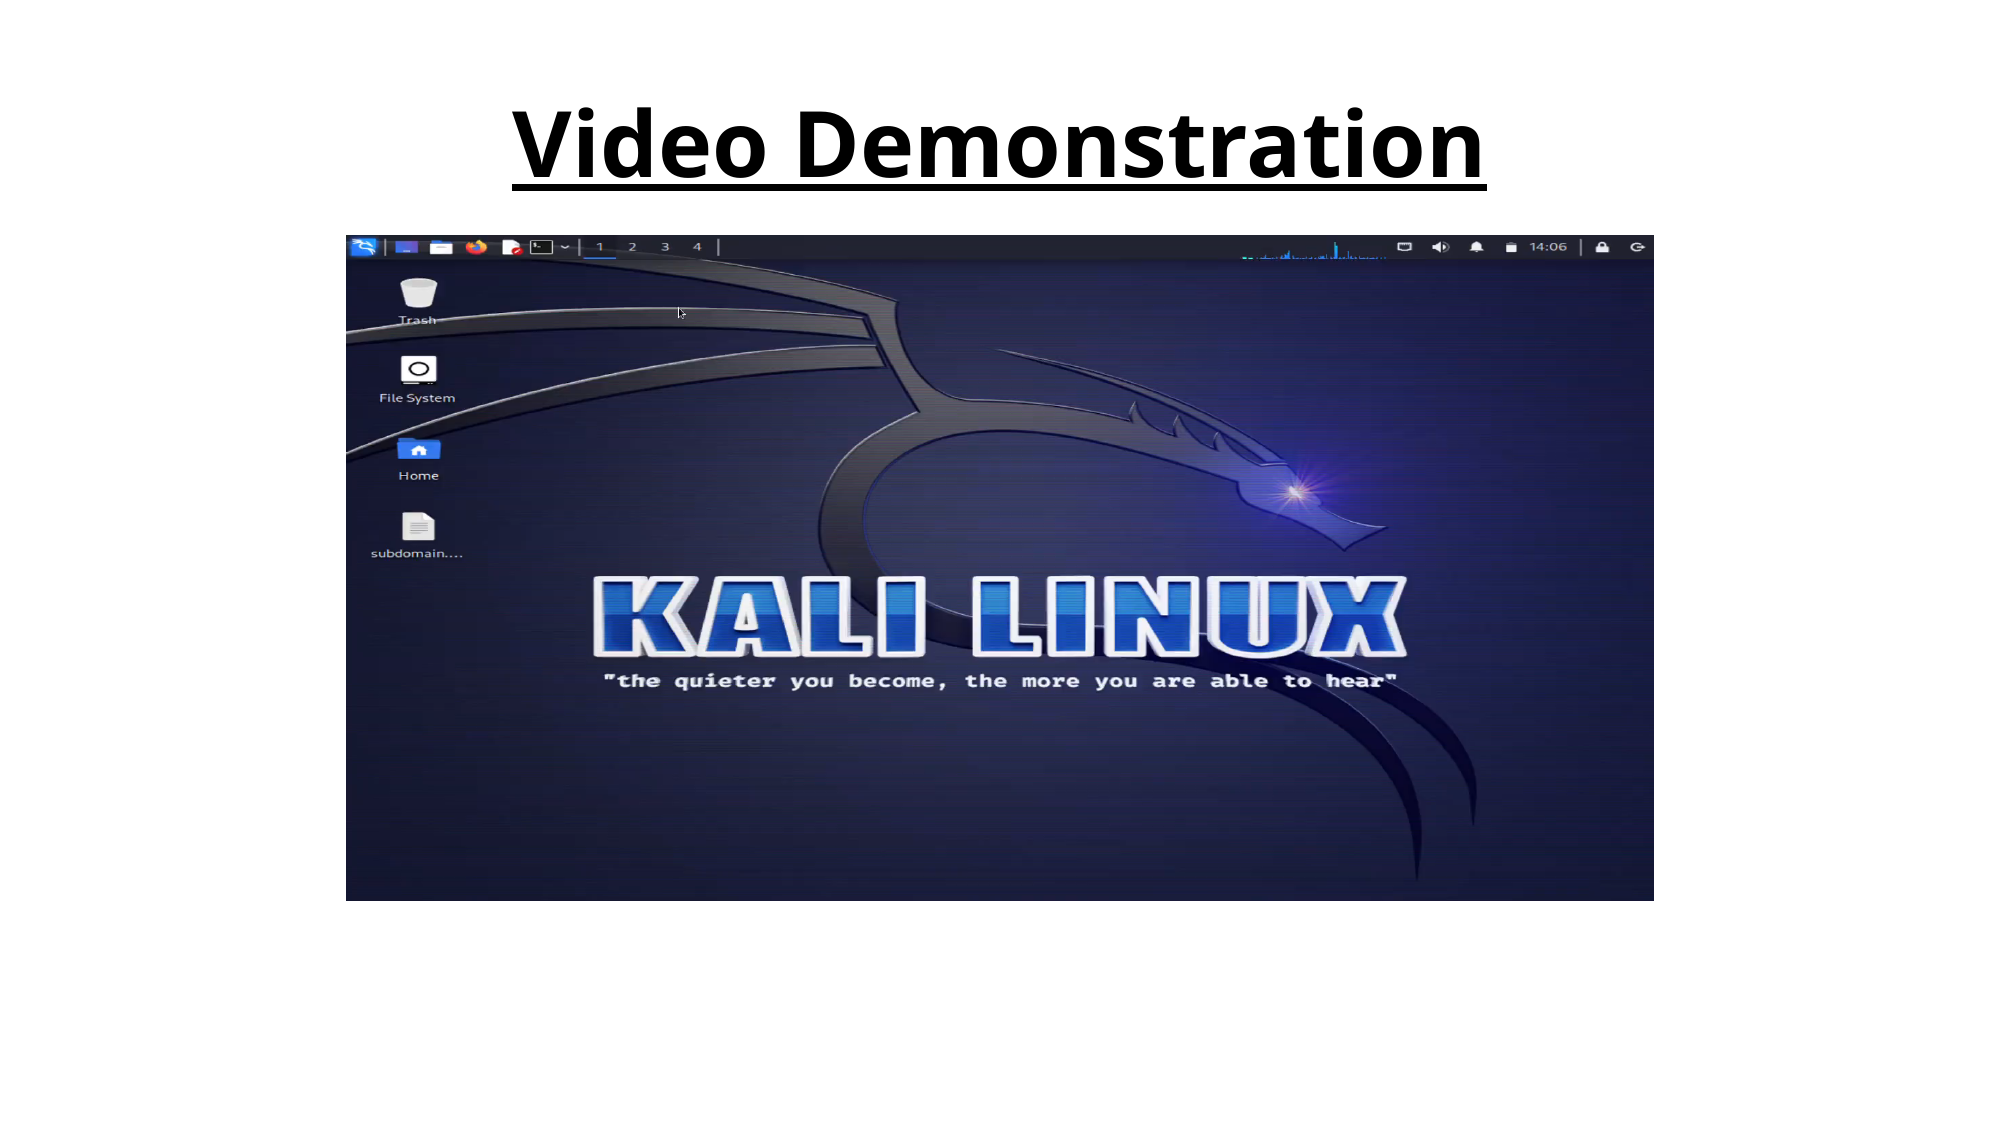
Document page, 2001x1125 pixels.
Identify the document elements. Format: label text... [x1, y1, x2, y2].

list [346, 234, 1654, 902]
title Video Demonstration [137, 59, 1863, 235]
